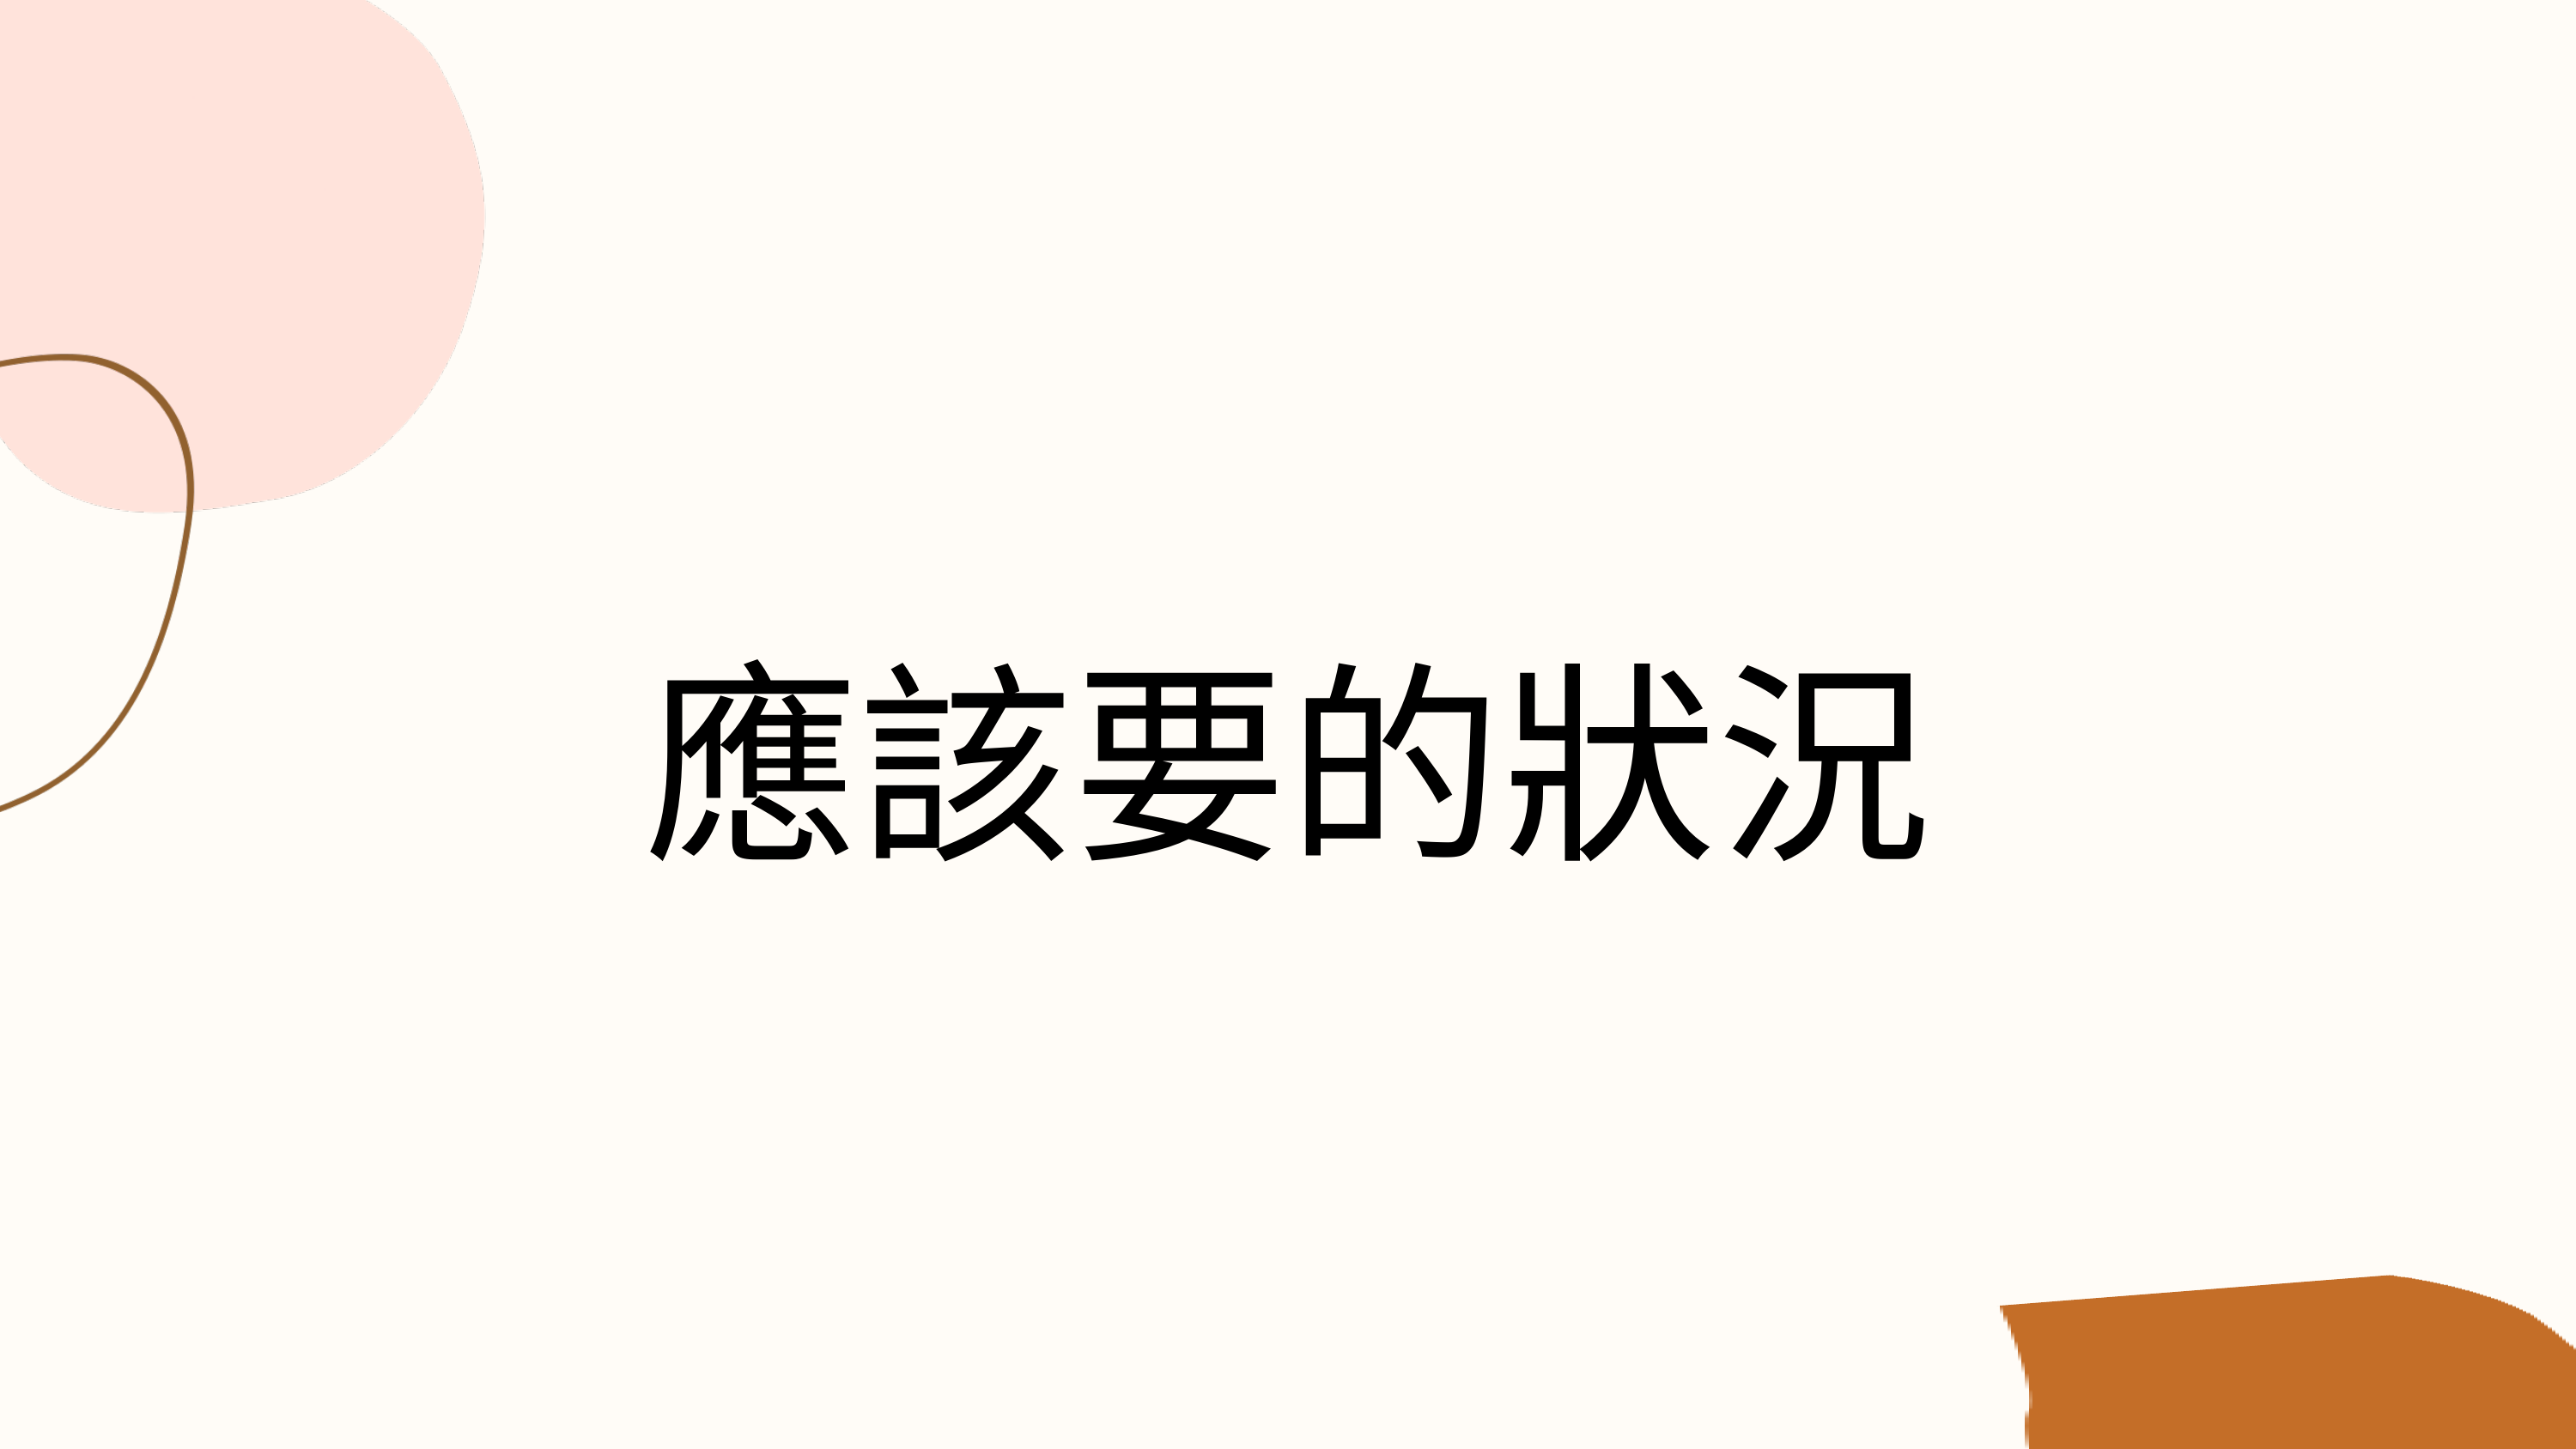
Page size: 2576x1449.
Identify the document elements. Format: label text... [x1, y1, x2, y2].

text_box 應該要的狀況 [528, 586, 2047, 888]
text_box [0, 349, 210, 847]
text_box [0, 0, 496, 538]
text_box [1986, 1260, 2576, 1449]
